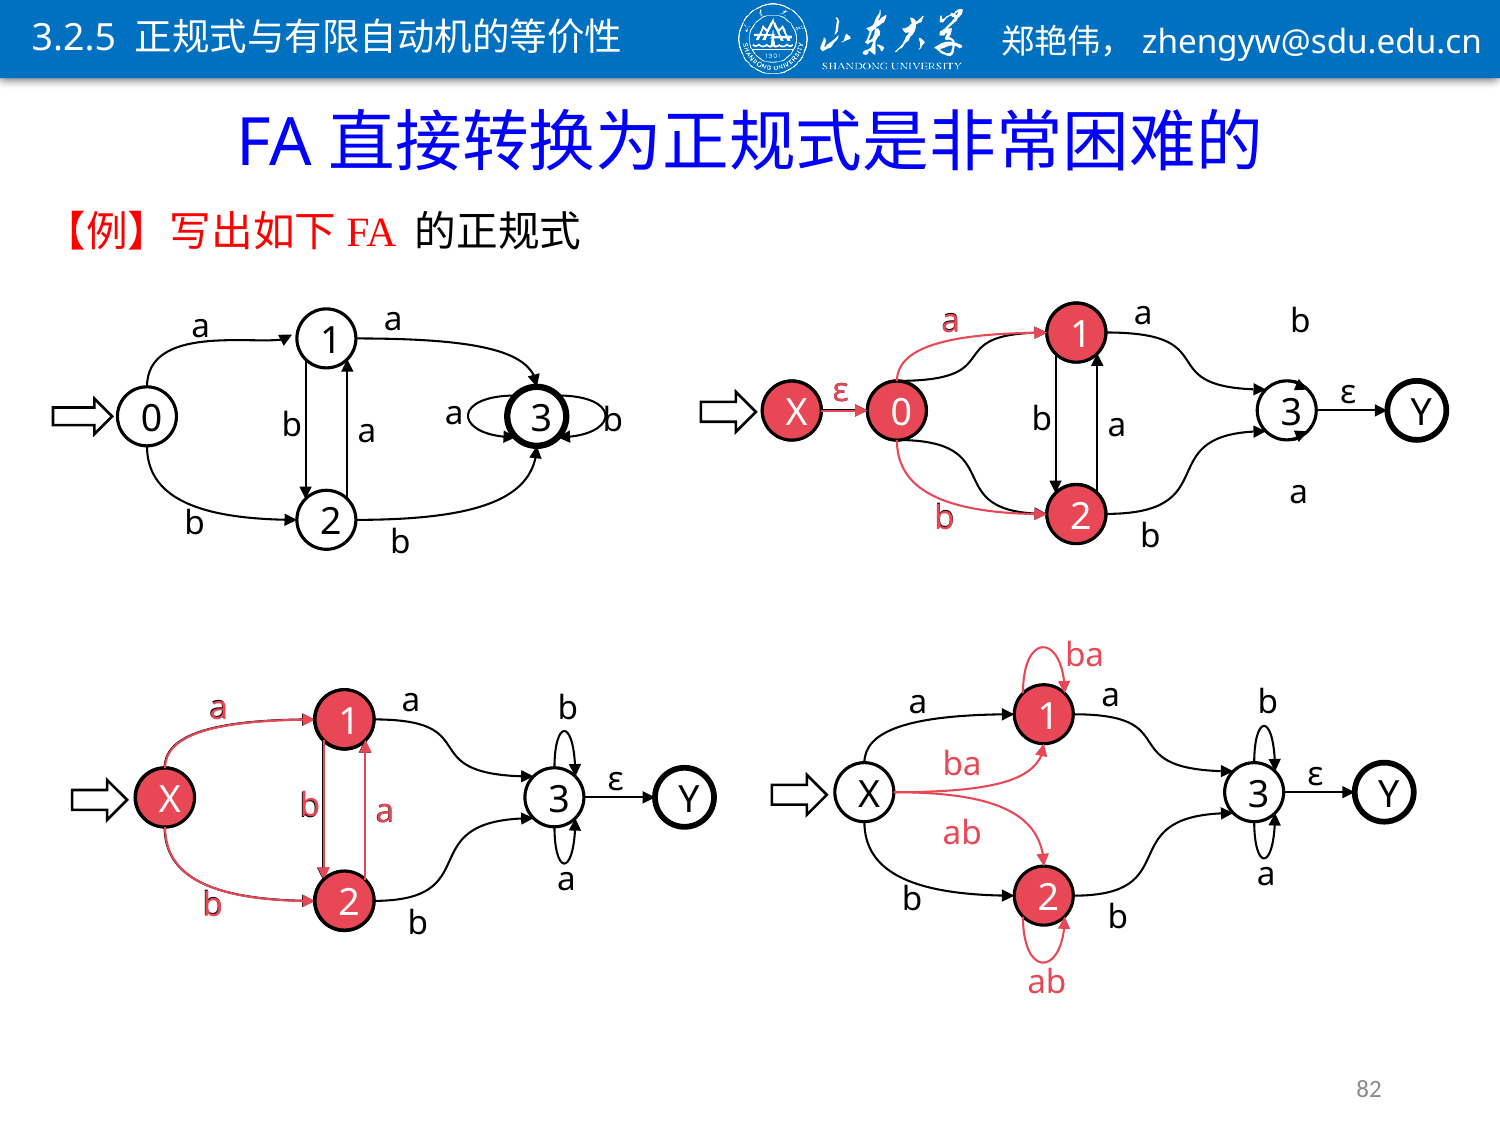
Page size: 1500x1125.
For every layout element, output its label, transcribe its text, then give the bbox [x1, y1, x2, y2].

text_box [284, 689, 410, 931]
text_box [135, 678, 375, 932]
text_box FA直接转换为正规式是非常困难的 [0, 91, 1500, 187]
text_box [72, 671, 715, 950]
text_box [762, 291, 1106, 545]
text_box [53, 290, 640, 569]
picture [738, 3, 963, 74]
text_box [771, 625, 1414, 1008]
slide_number 82 [1059, 1057, 1397, 1118]
text_box 3.2.5 正规式与有限自动机的等价性 [16, 5, 638, 66]
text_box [700, 284, 1447, 563]
